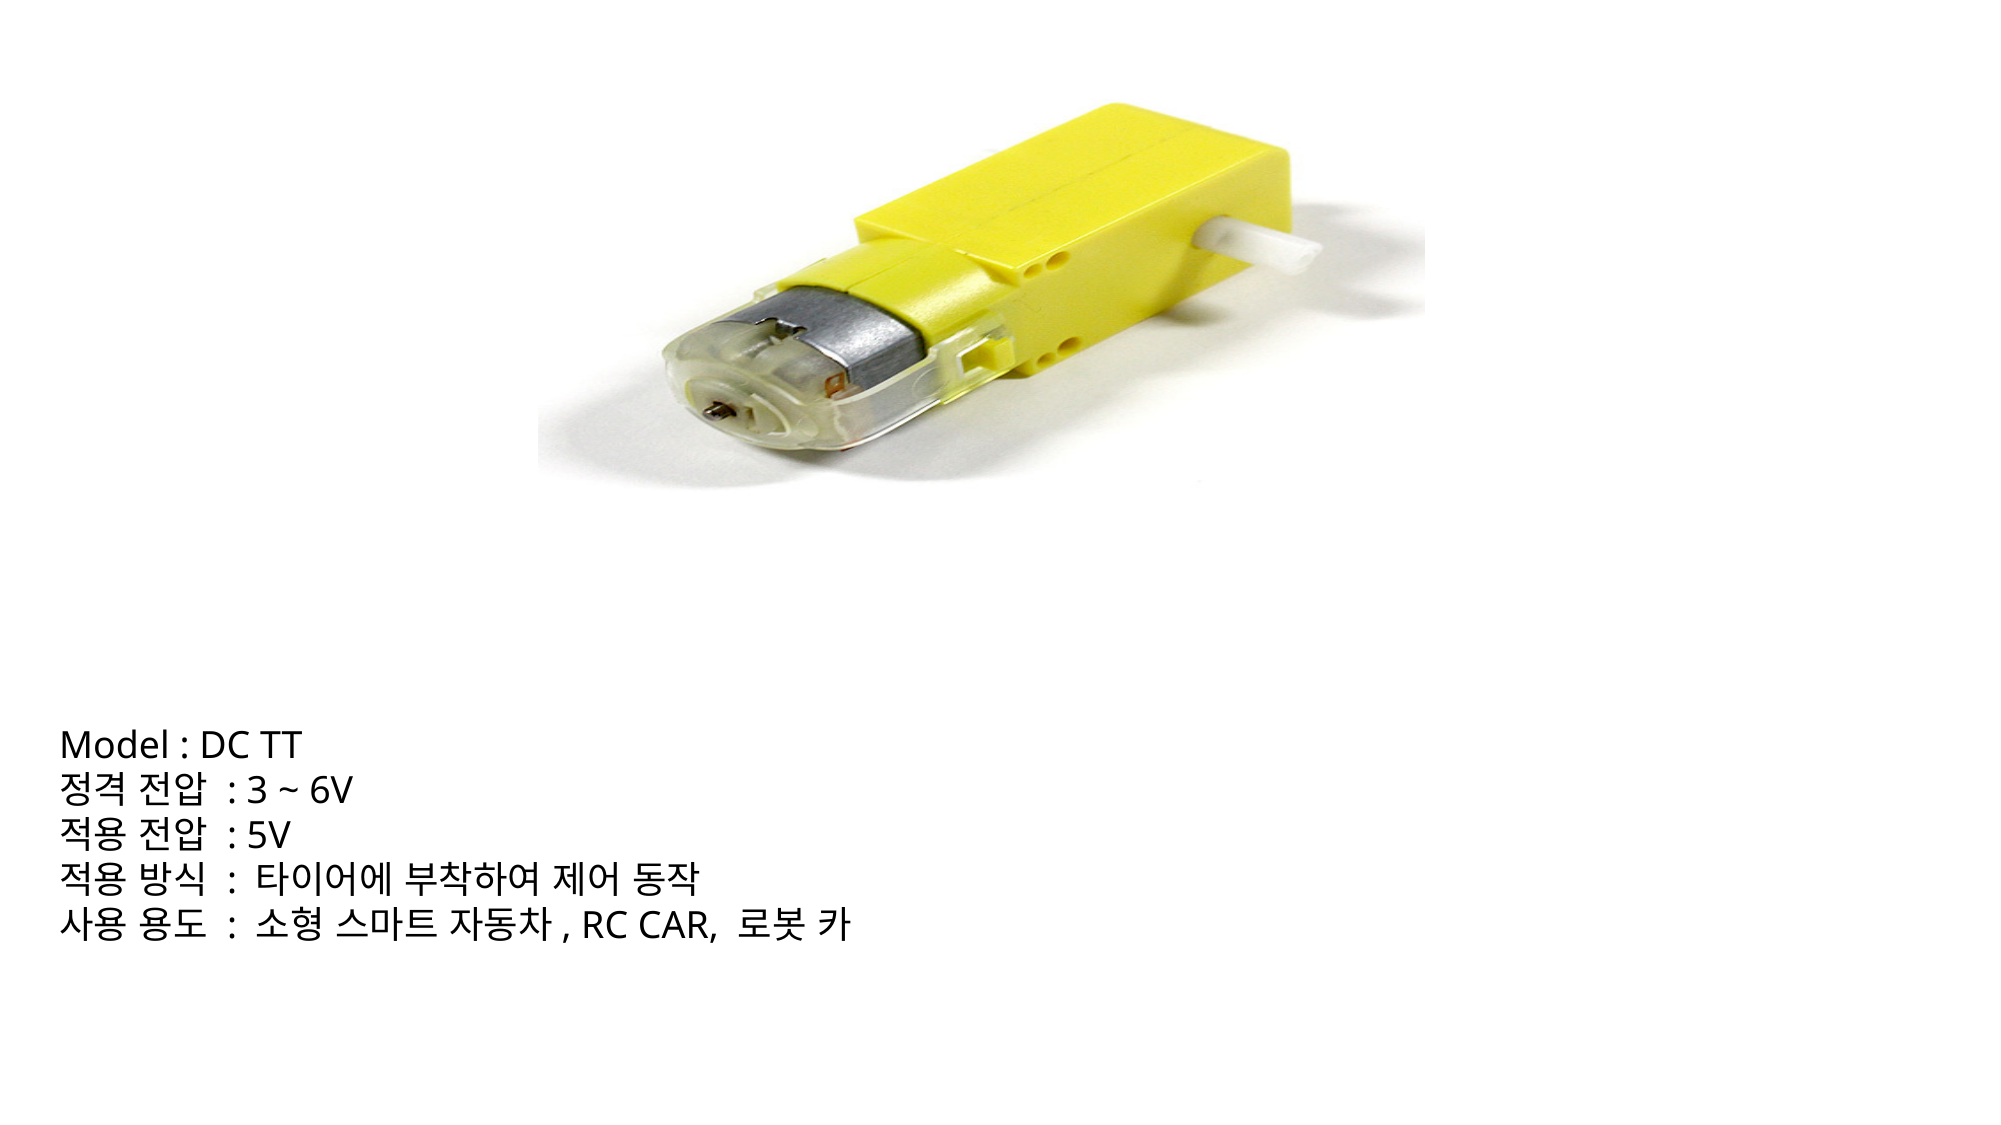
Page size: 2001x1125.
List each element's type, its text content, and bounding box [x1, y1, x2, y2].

text_box Model : DC TT 정격 전압 : 3 ~ 6V 적용 전압 : 5V 적용 방식 : 타이어에 부착하여 제어 동작 사용 용도 : 소형 스마트 자동차, RC CAR, 로봇 카 [44, 713, 2000, 1043]
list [538, 34, 1425, 542]
